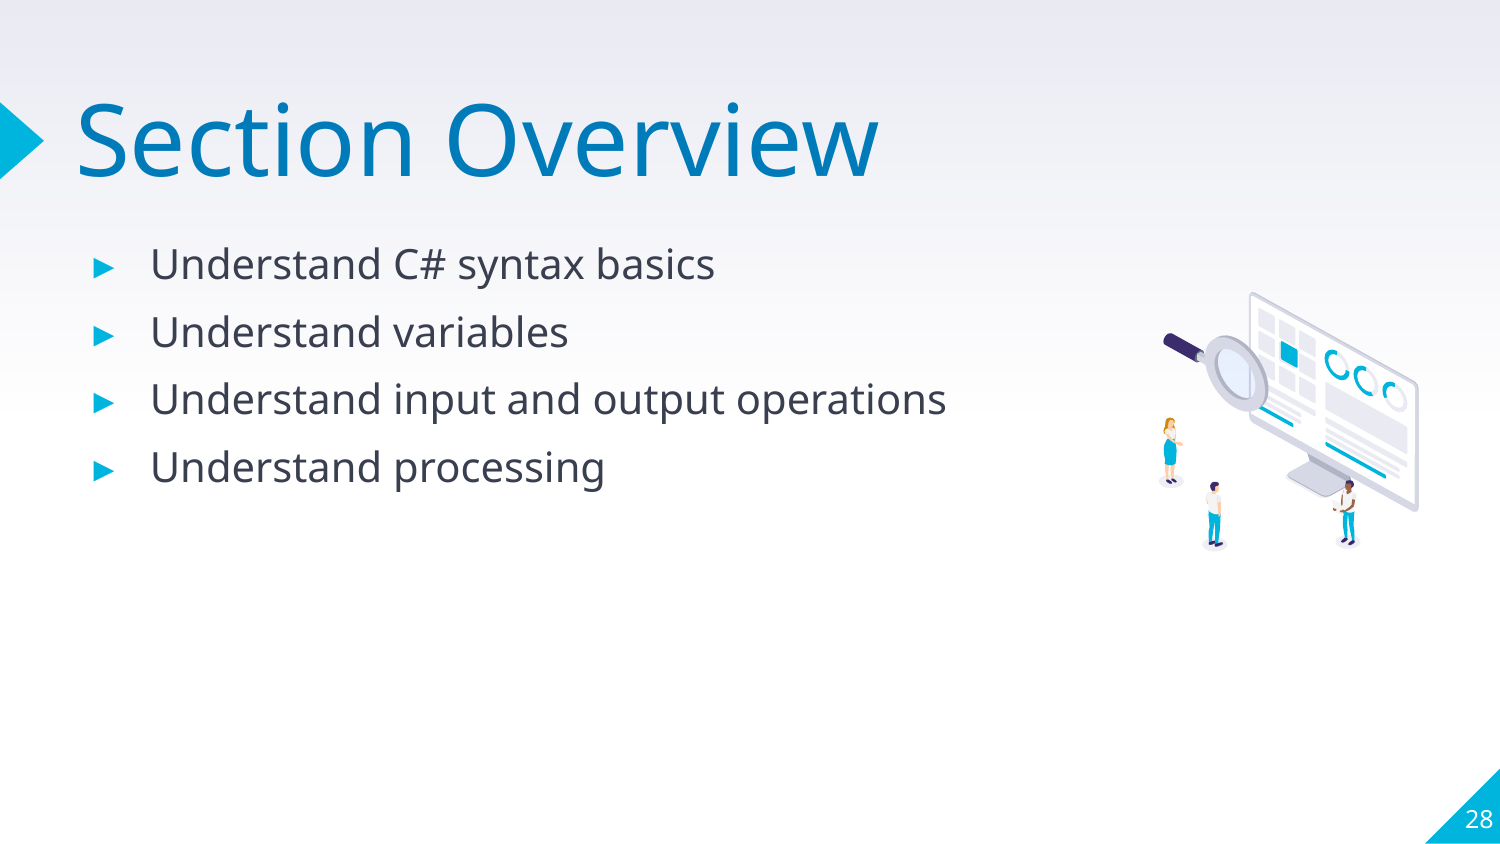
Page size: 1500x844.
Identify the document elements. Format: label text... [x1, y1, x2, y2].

slide_number 28 [1418, 760, 1494, 838]
list Understand C# syntax basics Understand variables Understand input and output operations Understand processing [74, 233, 1001, 667]
title Section Overview [75, 99, 1001, 233]
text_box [1158, 291, 1420, 552]
